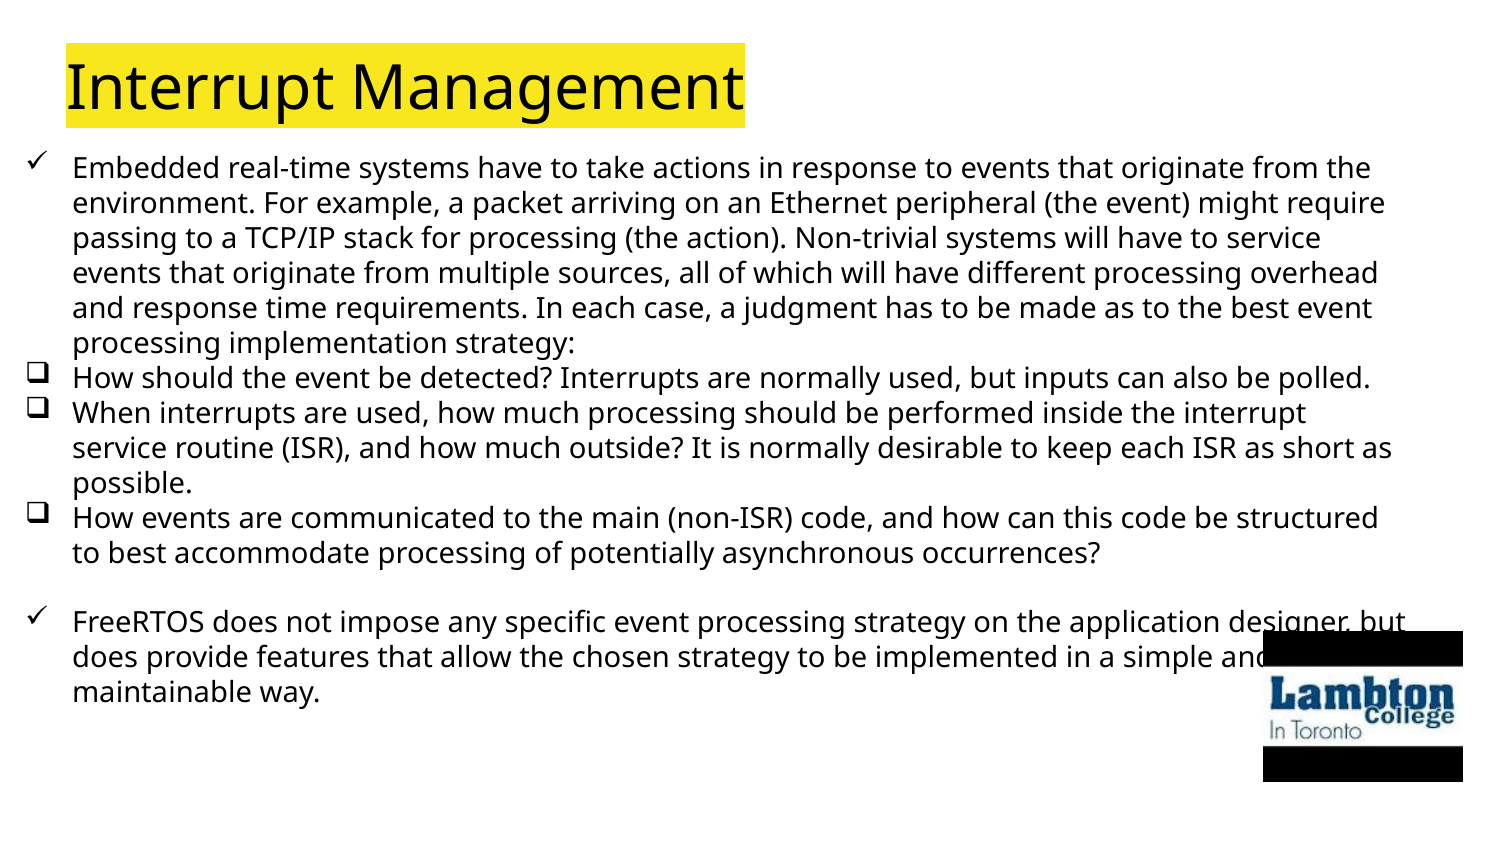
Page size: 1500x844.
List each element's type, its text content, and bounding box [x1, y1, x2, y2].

picture [1262, 631, 1463, 782]
text_box Interrupt Management [51, 32, 1449, 205]
text_box Embedded real-time systems have to take actions in response to events that originate from the environment. For example, a packet arriving on an Ethernet peripheral (the event) might require passing to a TCP/IP stack for processing (the action). Non-trivial systems will have to service events that originate from multiple sources, all of which will have different processing overhead and response time requirements. In each case, a judgment has to be made as to the best event processing implementation strategy: How should the event be detected? Interrupts are normally used, but inputs can also be polled. When interrupts are used, how much processing should be performed inside the interrupt service routine (ISR), and how much outside? It is normally desirable to keep each ISR as short as possible. How events are communicated to the main (non-ISR) code, and how can this code be structured to best accommodate processing of potentially asynchronous occurrences? FreeRTOS does not impose any specific event processing strategy on the application designer, but does provide features that allow the chosen strategy to be implemented in a simple and maintainable way. [10, 134, 1423, 811]
